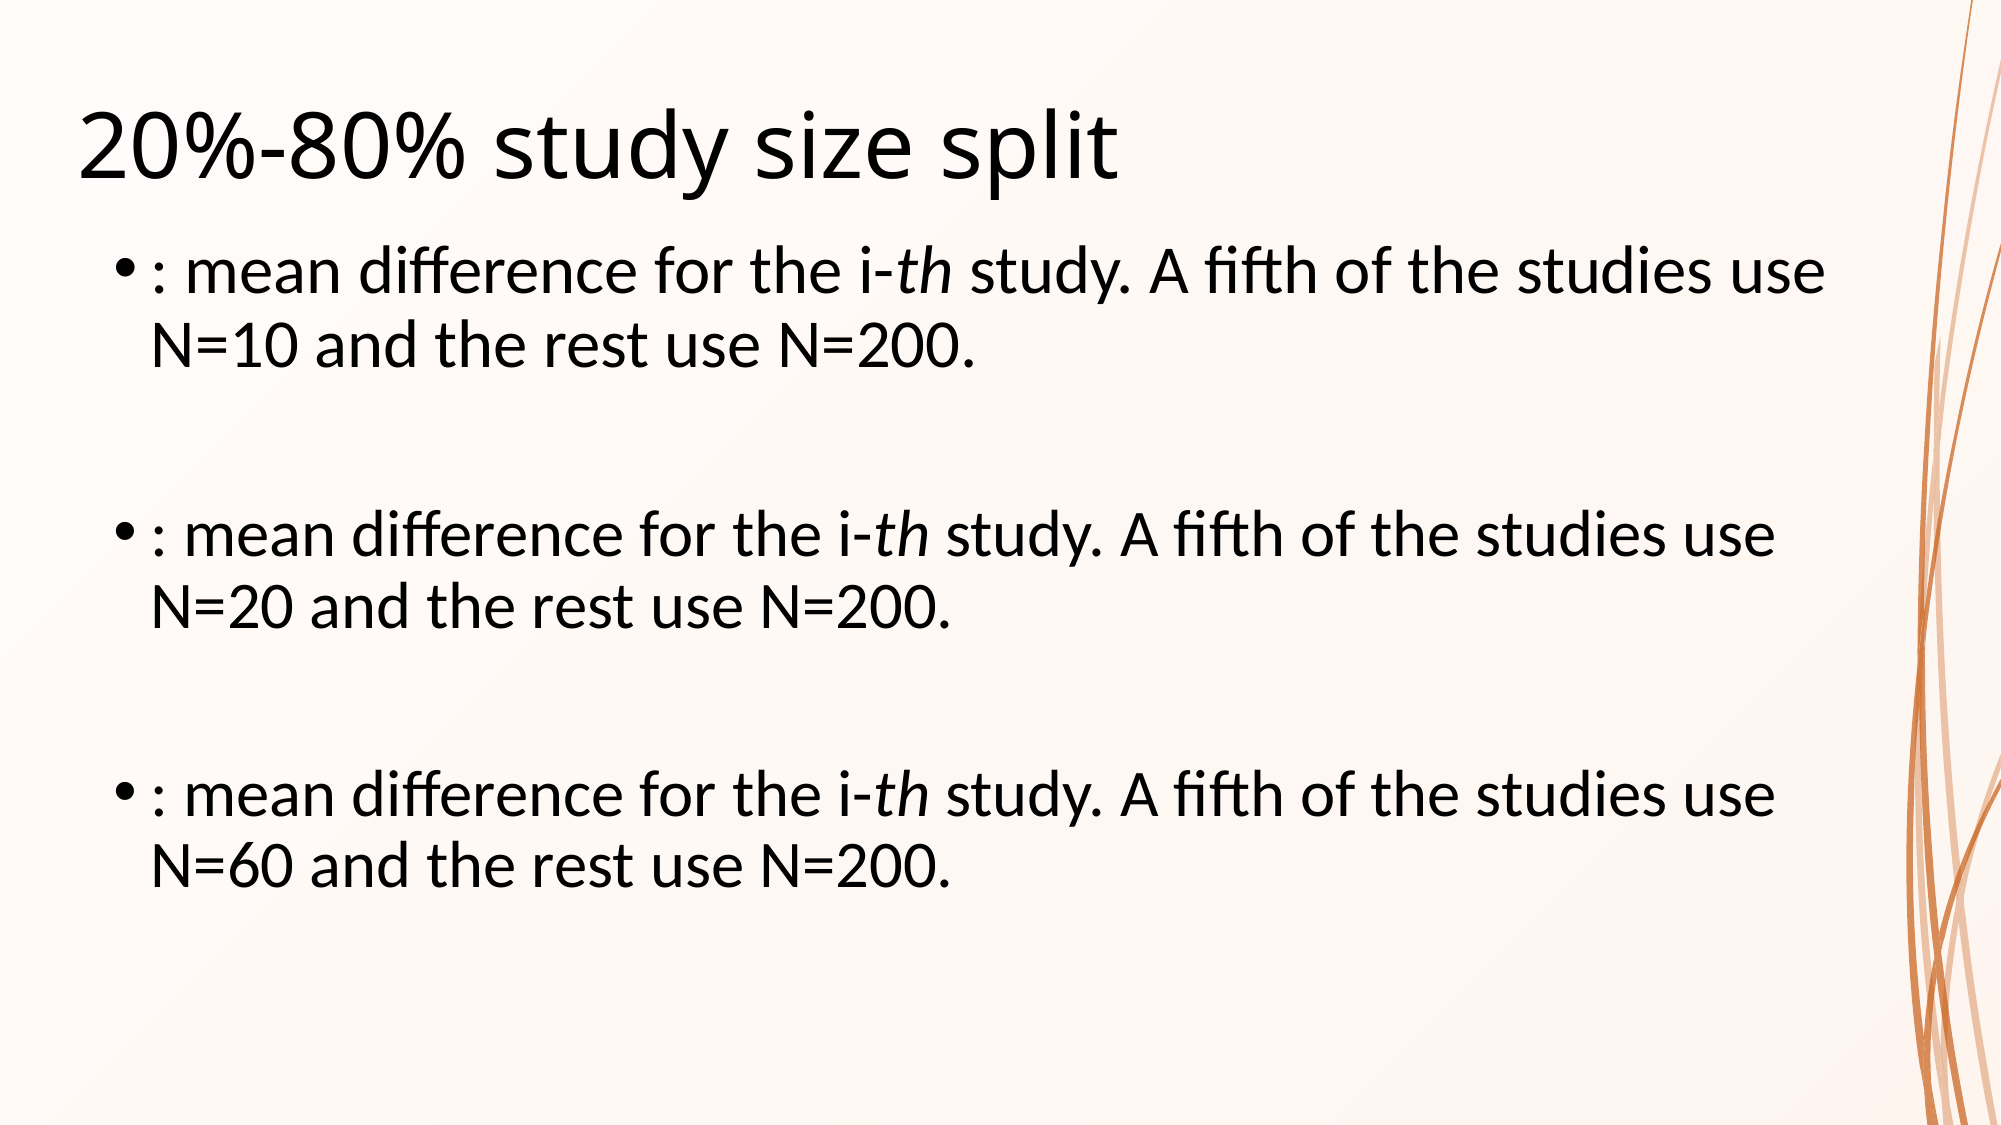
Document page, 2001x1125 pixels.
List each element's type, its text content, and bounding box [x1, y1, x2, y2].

title 20%-80% study size split [62, 39, 1788, 258]
